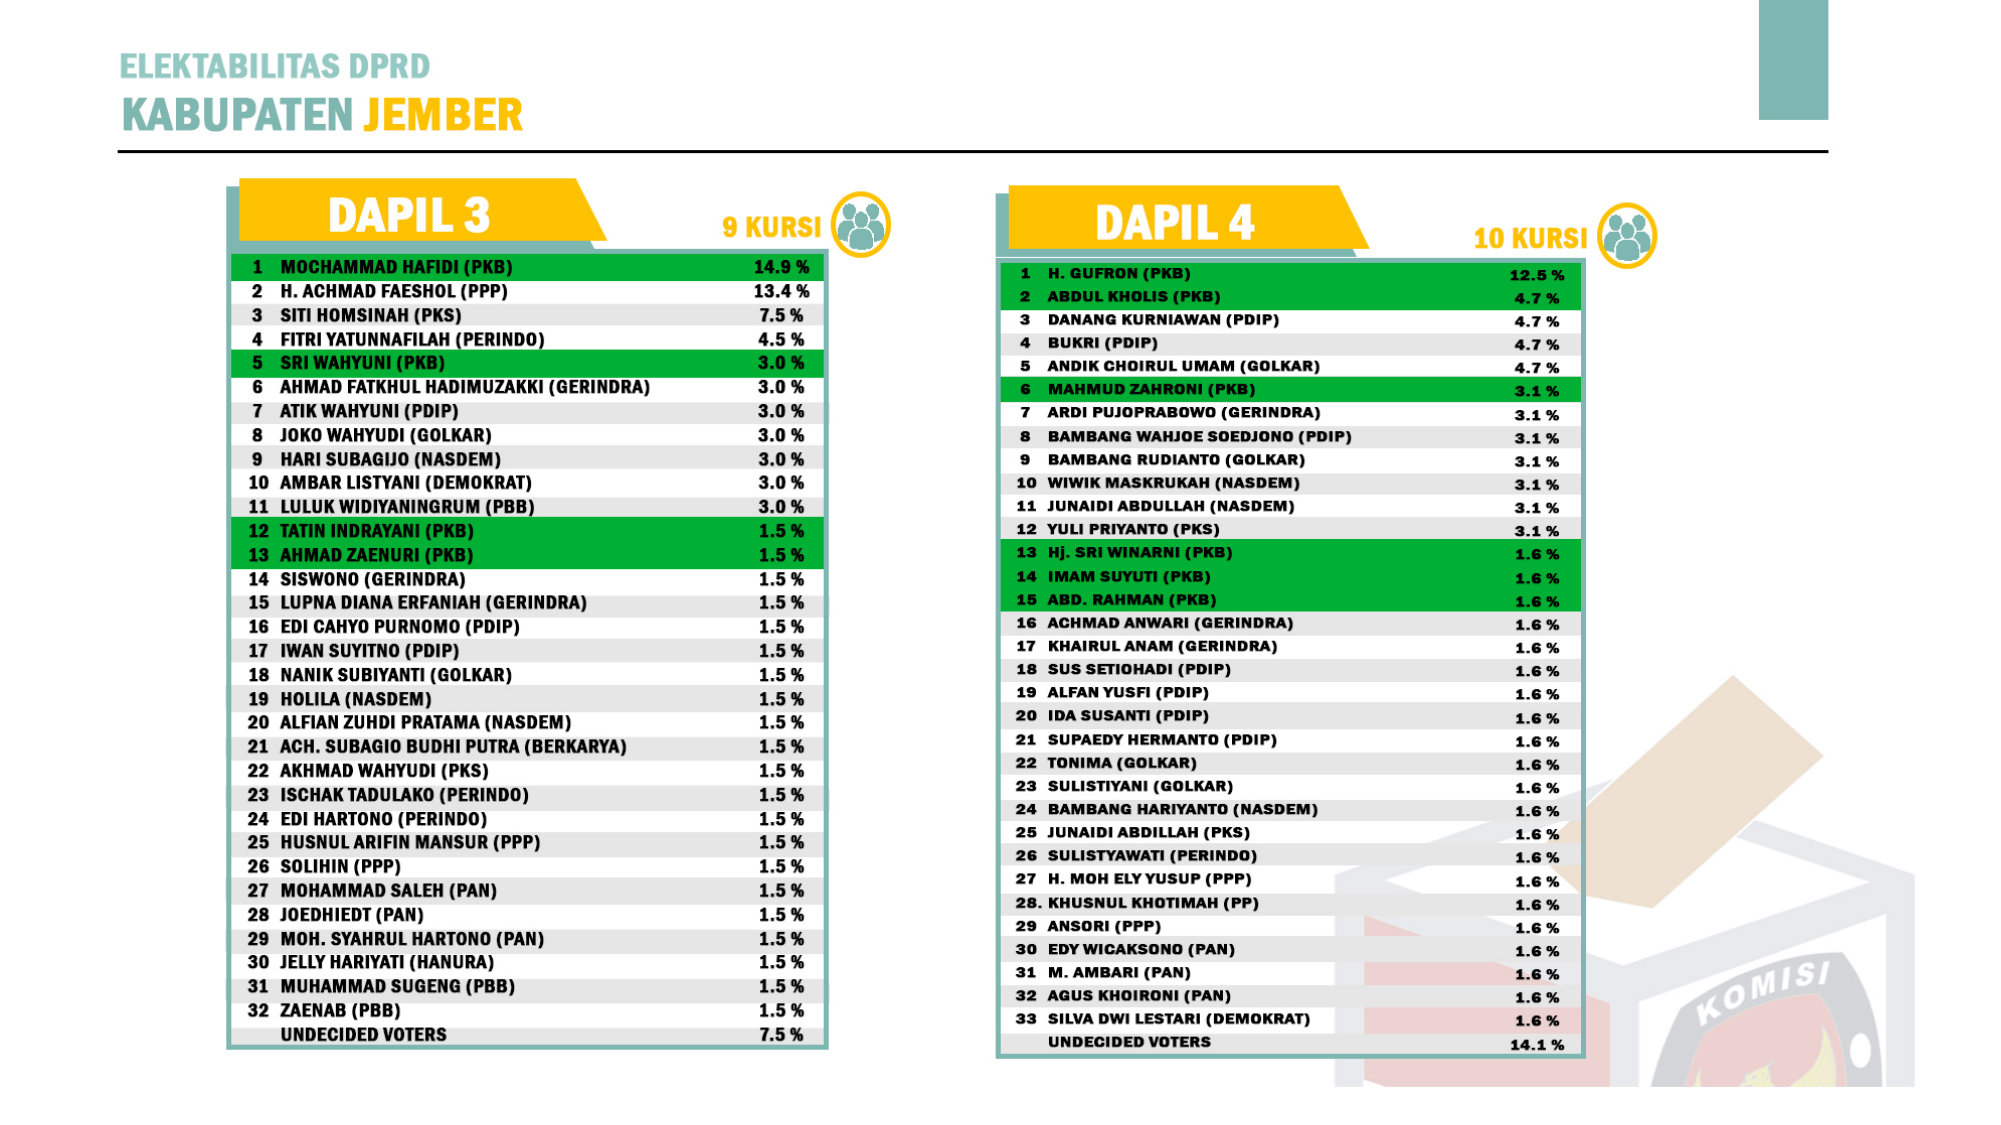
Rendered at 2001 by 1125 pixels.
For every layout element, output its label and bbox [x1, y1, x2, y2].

list [0, 0, 1932, 1087]
